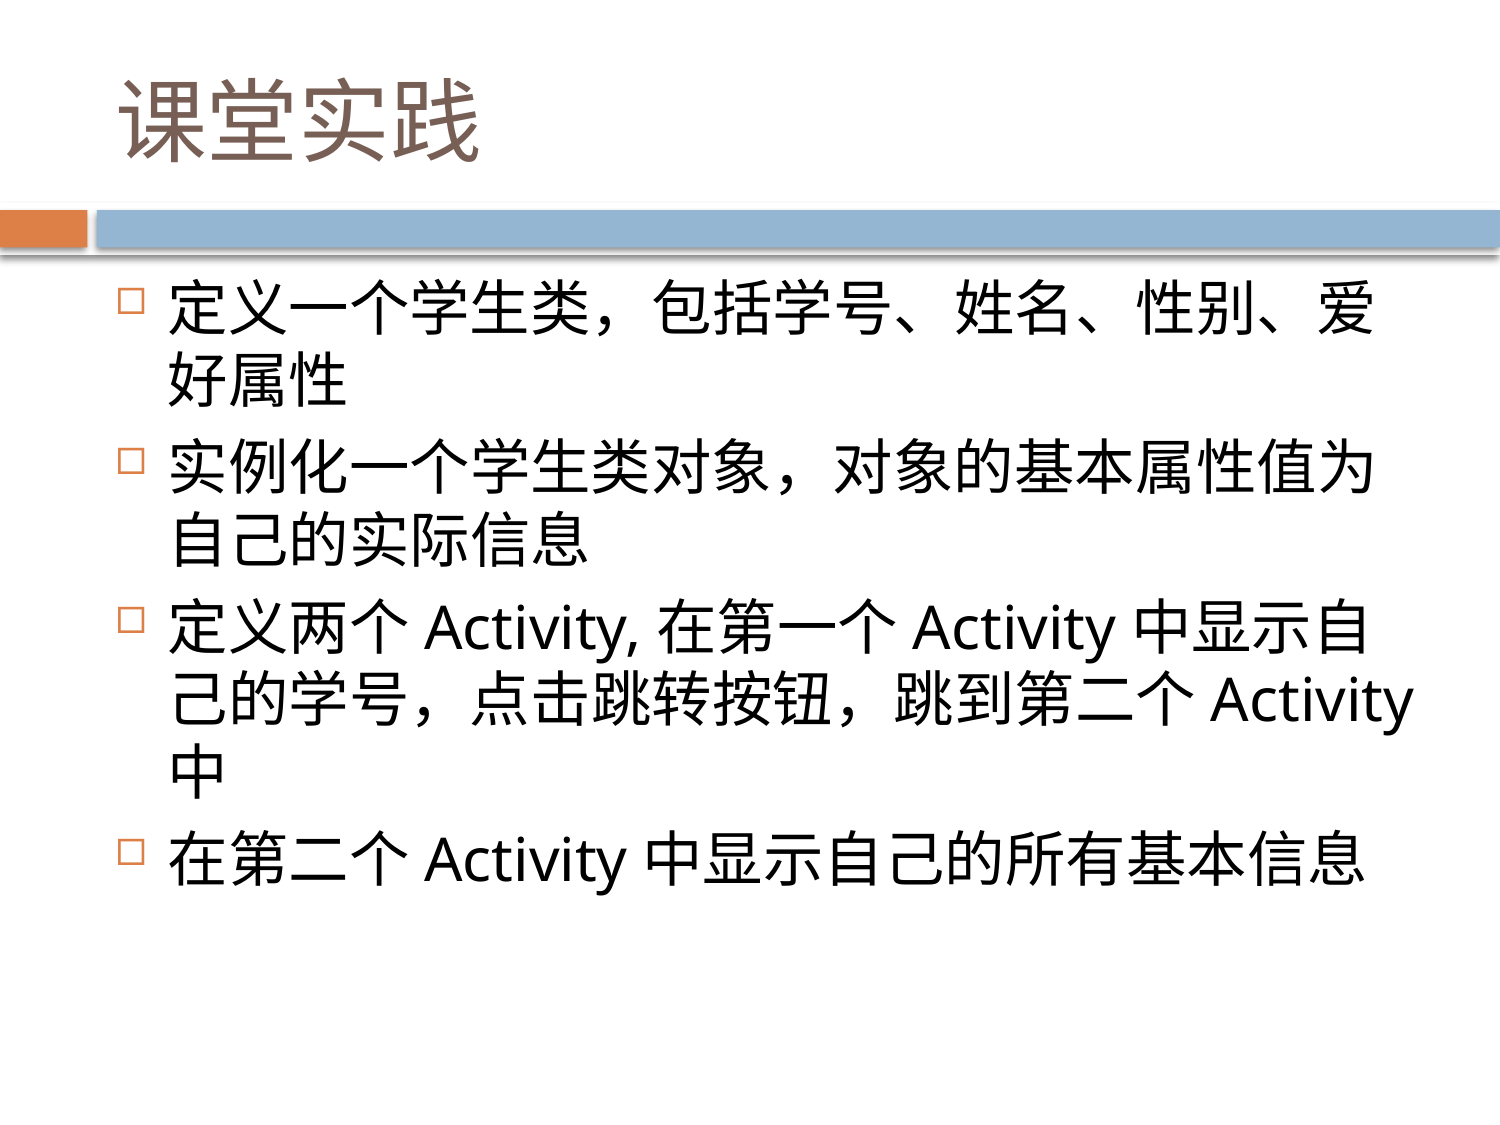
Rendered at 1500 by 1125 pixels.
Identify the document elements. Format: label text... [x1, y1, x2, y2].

list 定义一个学生类，包括学号、姓名、性别、爱好属性 实例化一个学生类对象，对象的基本属性值为自己的实际信息 定义两个Activity,在第一个Activity中显示自己的学号，点击跳转按钮，跳到第二个Activity中 在第二个Activity中显示自己的所有基本信息 [100, 262, 1438, 1000]
title 课堂实践 [100, 37, 1438, 200]
